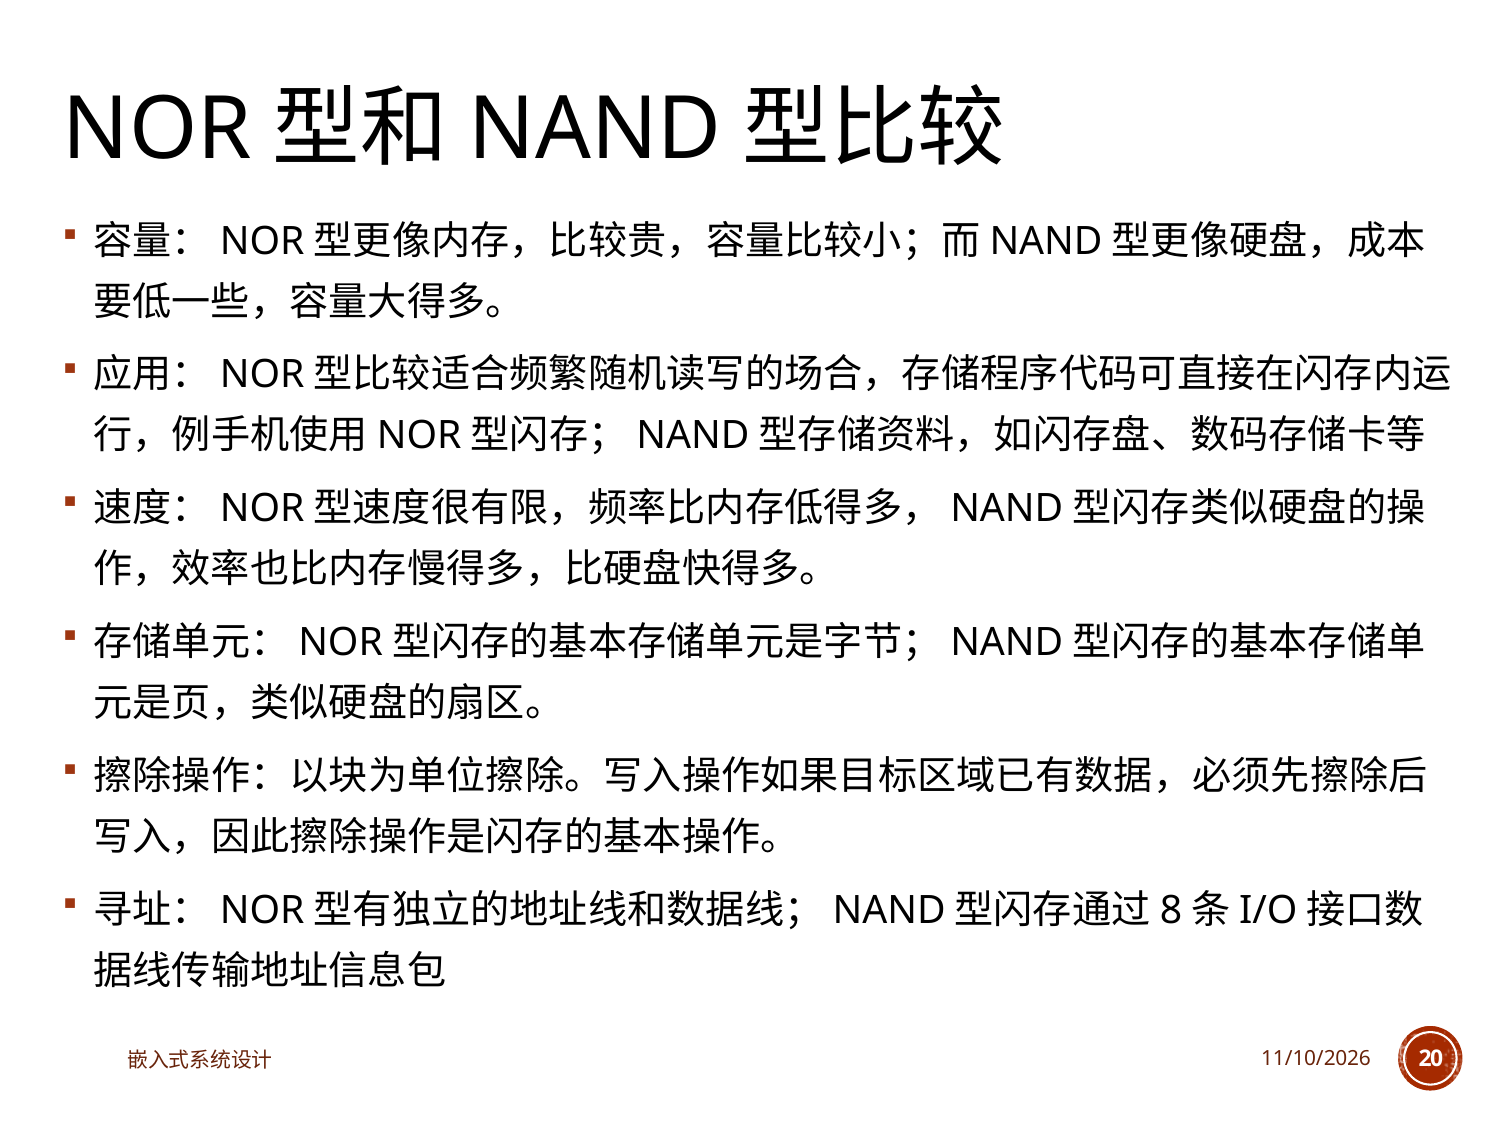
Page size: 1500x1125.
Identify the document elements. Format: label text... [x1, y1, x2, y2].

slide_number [982, 1028, 1386, 1089]
list 容量：NOR型更像内存，比较贵，容量比较小；而NAND型更像硬盘，成本要低一些，容量大得多。 应用：NOR型比较适合频繁随机读写的场合，存储程序代码可直接在闪存内运行，例手机使用NOR型闪存；NAND型存储资料，如闪存盘、数码存储卡等 速度：NOR型速度很有限，频率比内存低得多，NAND型闪存类似硬盘的操作，效率也比内存慢得多，比硬盘快得多。 存储单元：NOR型闪存的基本存储单元是字节；NAND型闪存的基本存储单元是页，类似硬盘的扇区。 擦除操作：以块为单位擦除。写入操作如果目标区域已有数据，必须先擦除后写入，因此擦除操作是闪存的基本操作。 寻址：NOR型有独立的地址线和数据线；NAND型闪存通过8条I/O接口数据线传输地址信息包 [47, 193, 1471, 1029]
slide_number 20 [1391, 1028, 1471, 1089]
footer 嵌入式系统设计 [112, 1028, 891, 1089]
title NOR型和NAND型比较 [47, 46, 1471, 193]
